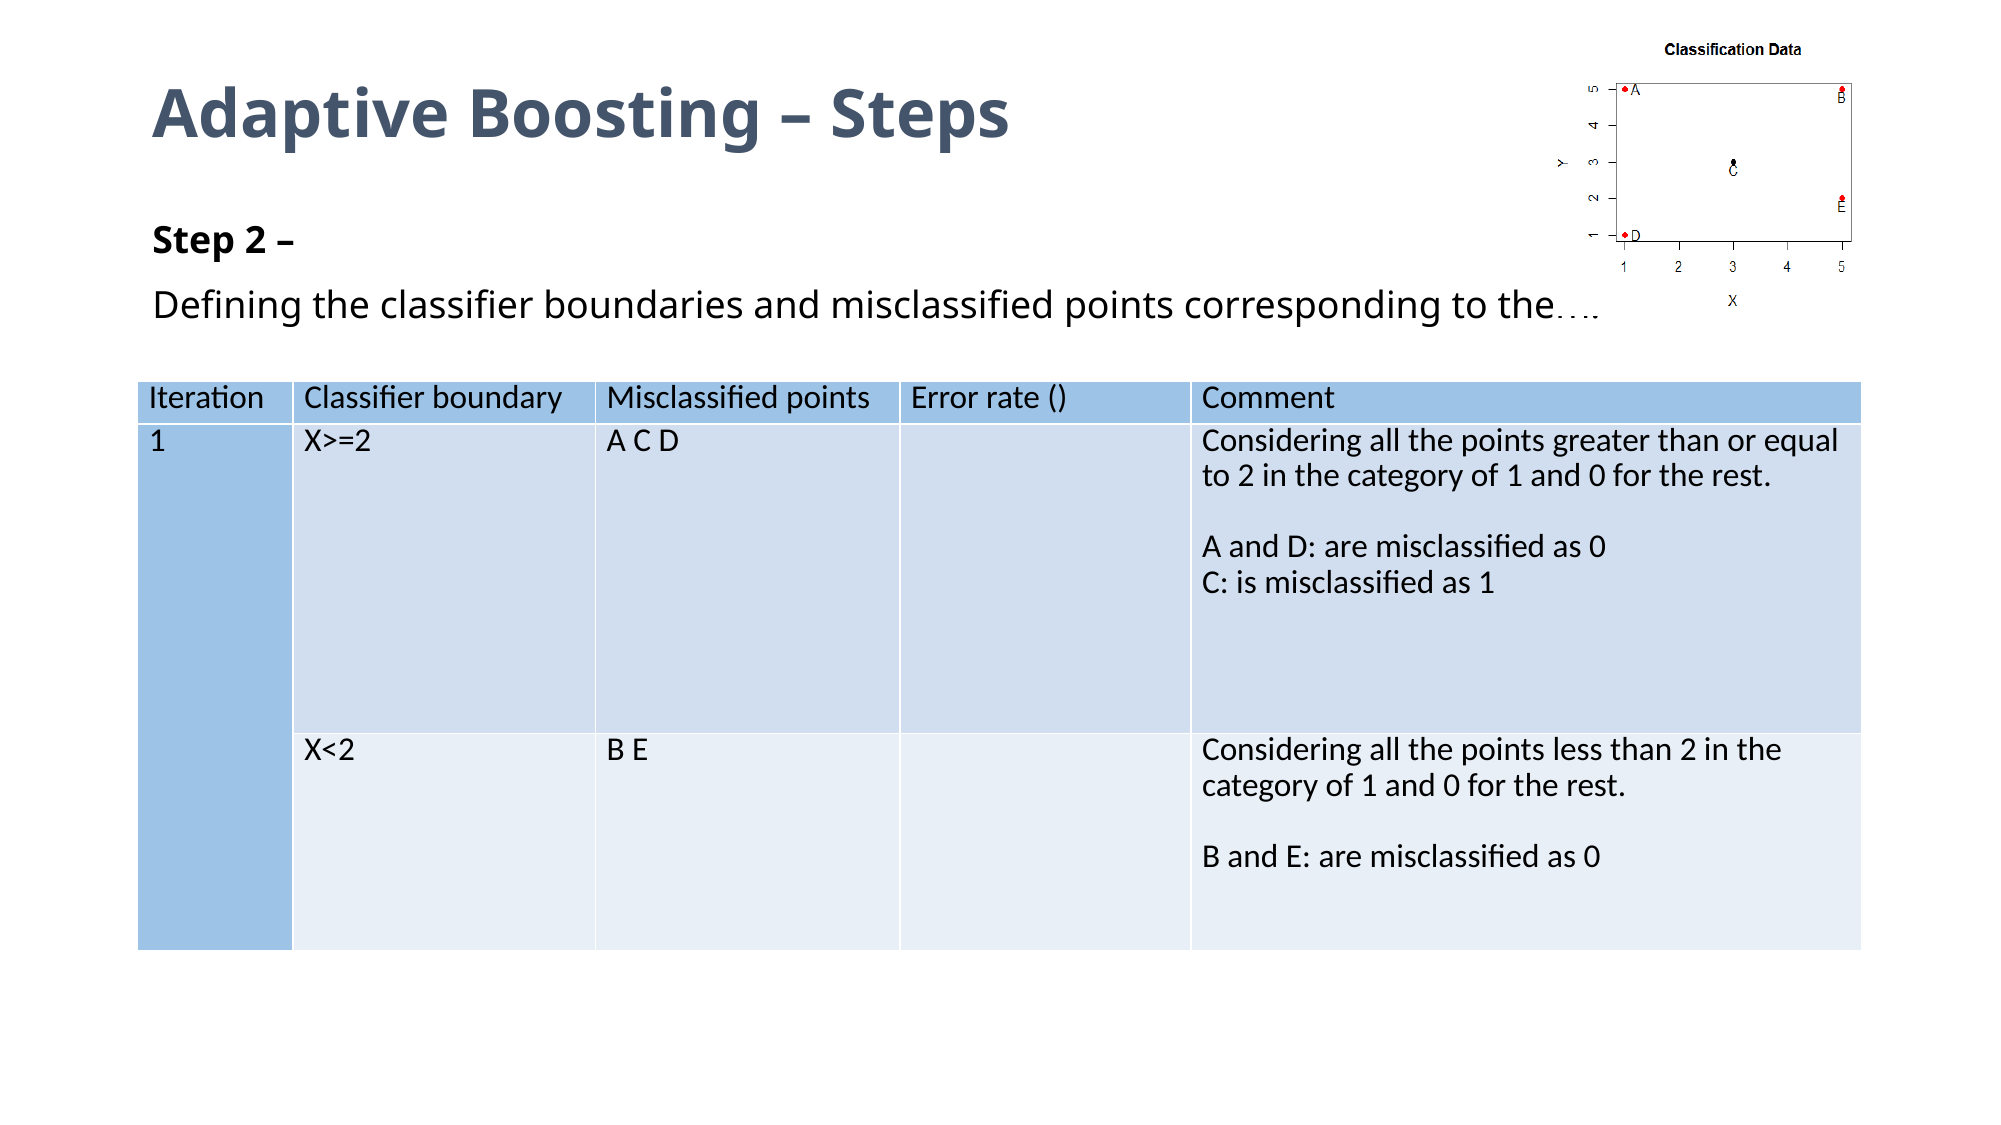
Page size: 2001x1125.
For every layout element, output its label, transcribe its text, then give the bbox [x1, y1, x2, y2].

text_box Adaptive Boosting – Steps [137, 32, 1553, 159]
text_box Step 2 – Defining the classifier boundaries and misclassified points corresponding to them: [137, 205, 1762, 333]
picture [1553, 26, 1863, 316]
